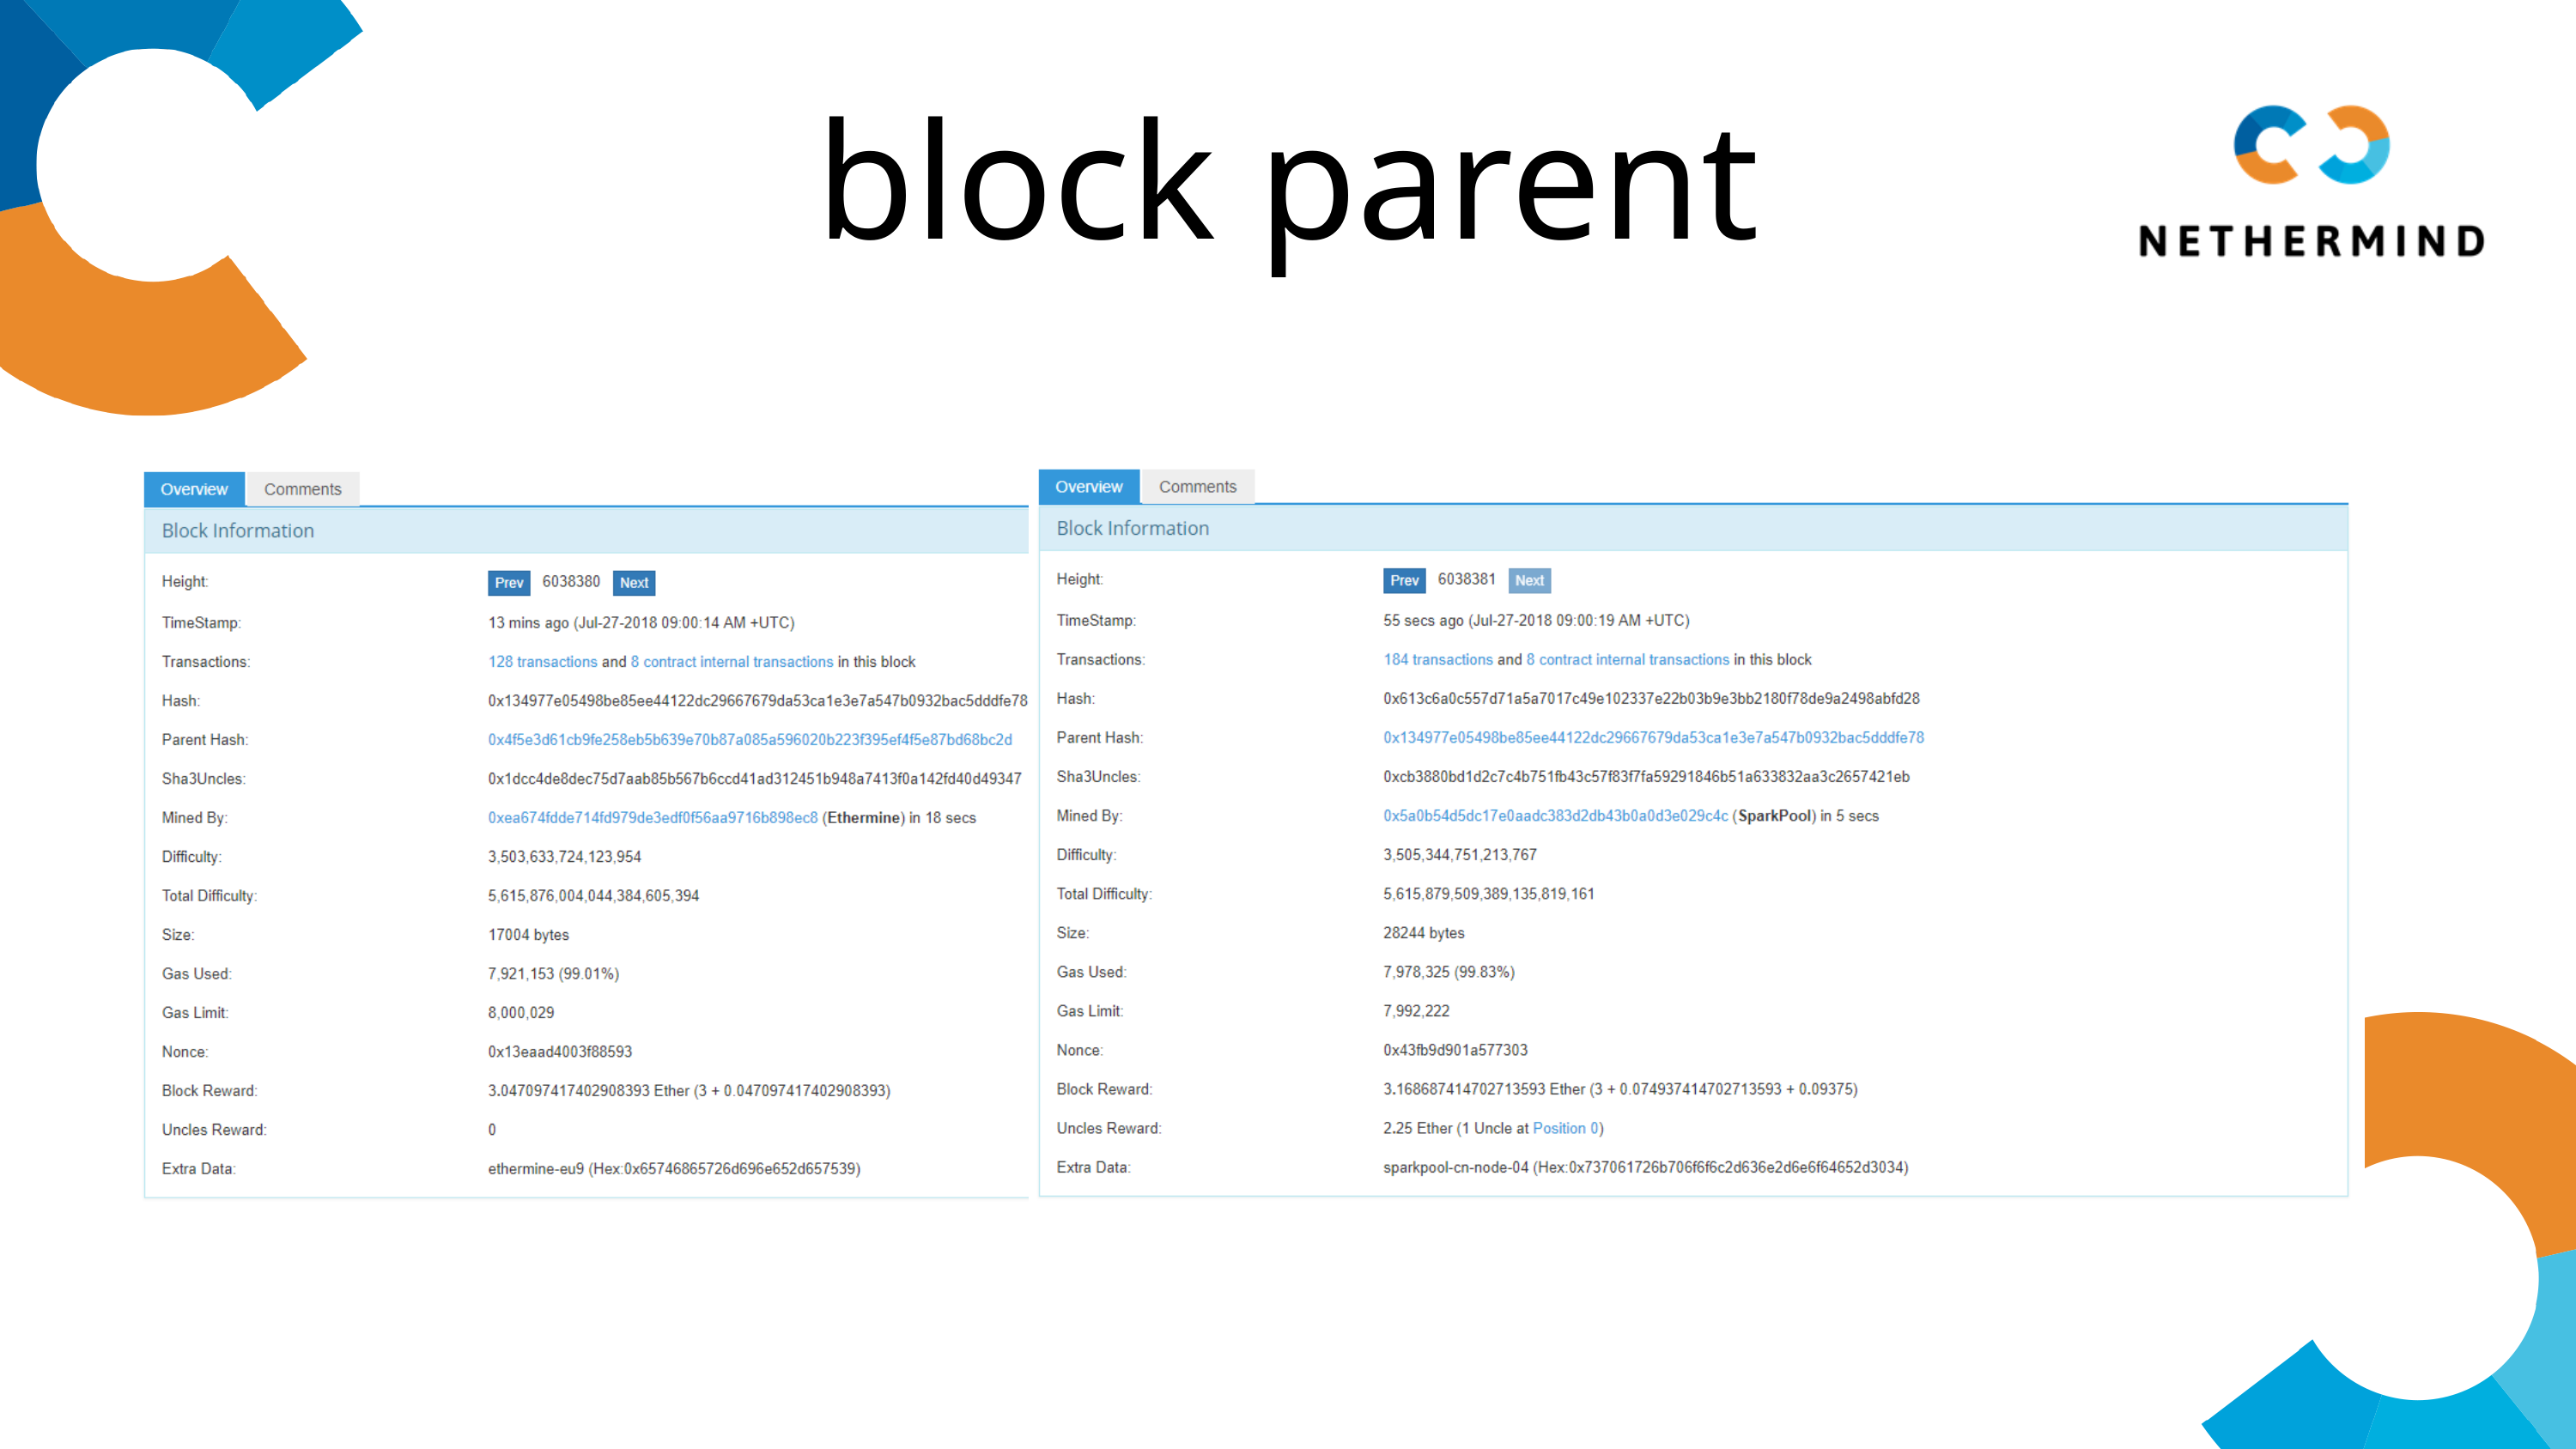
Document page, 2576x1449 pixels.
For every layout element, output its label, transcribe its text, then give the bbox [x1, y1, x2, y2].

title block parent [456, 45, 2254, 281]
picture [2130, 54, 2511, 308]
picture [131, 459, 2576, 1449]
picture [0, 0, 456, 451]
